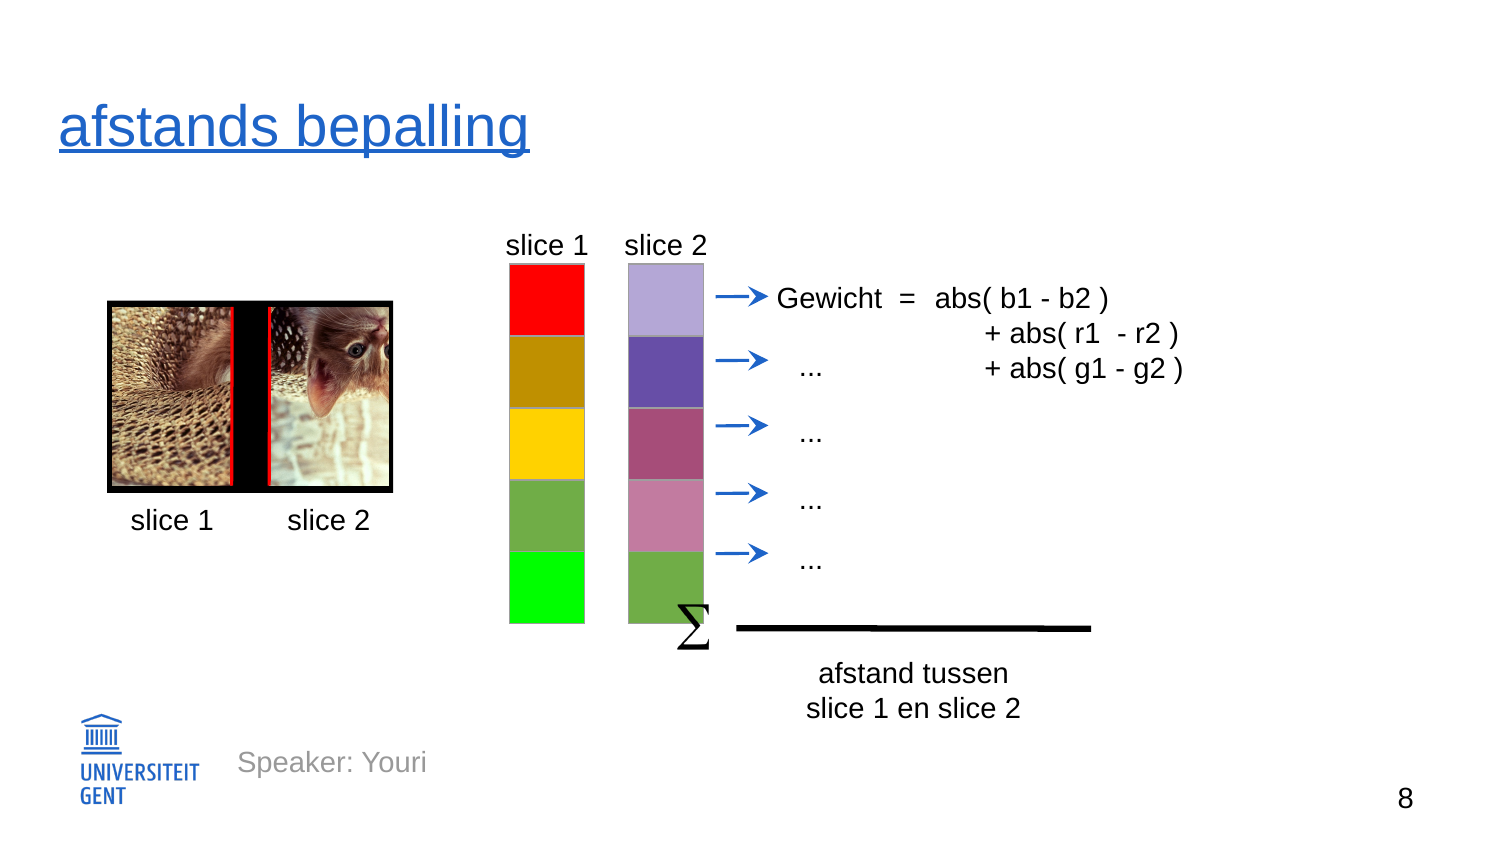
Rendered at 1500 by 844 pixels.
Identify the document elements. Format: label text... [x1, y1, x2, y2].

picture [269, 307, 389, 487]
table_cell [510, 337, 584, 407]
text_box slice 1 [489, 211, 606, 274]
table_cell [510, 552, 584, 623]
picture [41, 683, 242, 844]
table_cell [510, 409, 584, 479]
text_box Gewicht = abs( b1 - b2 ) + abs( r1 - r2 ) + abs( g1 - g2 ) [761, 264, 1256, 396]
table_cell [629, 337, 703, 407]
text_box slice 2 [608, 211, 724, 274]
text_box Speaker: Youri [222, 728, 609, 799]
title afstands bepalling [51, 72, 1449, 167]
table_header [629, 274, 703, 335]
slide_number ‹#› [1389, 764, 1480, 830]
table_cell [510, 481, 584, 551]
text_box slice 1 [114, 494, 230, 548]
table_cell [629, 409, 703, 479]
table_cell [629, 481, 703, 551]
text_box ... [783, 525, 839, 582]
picture [662, 588, 731, 657]
text_box afstand tussen slice 1 en slice 2 [736, 639, 1092, 771]
table_header [510, 274, 584, 335]
table_cell [629, 552, 703, 623]
text_box slice 2 [271, 494, 387, 548]
text_box ... [783, 465, 839, 521]
text_box ... [783, 332, 839, 389]
text_box ... [783, 397, 839, 454]
picture [112, 307, 232, 487]
text_box [107, 300, 394, 493]
